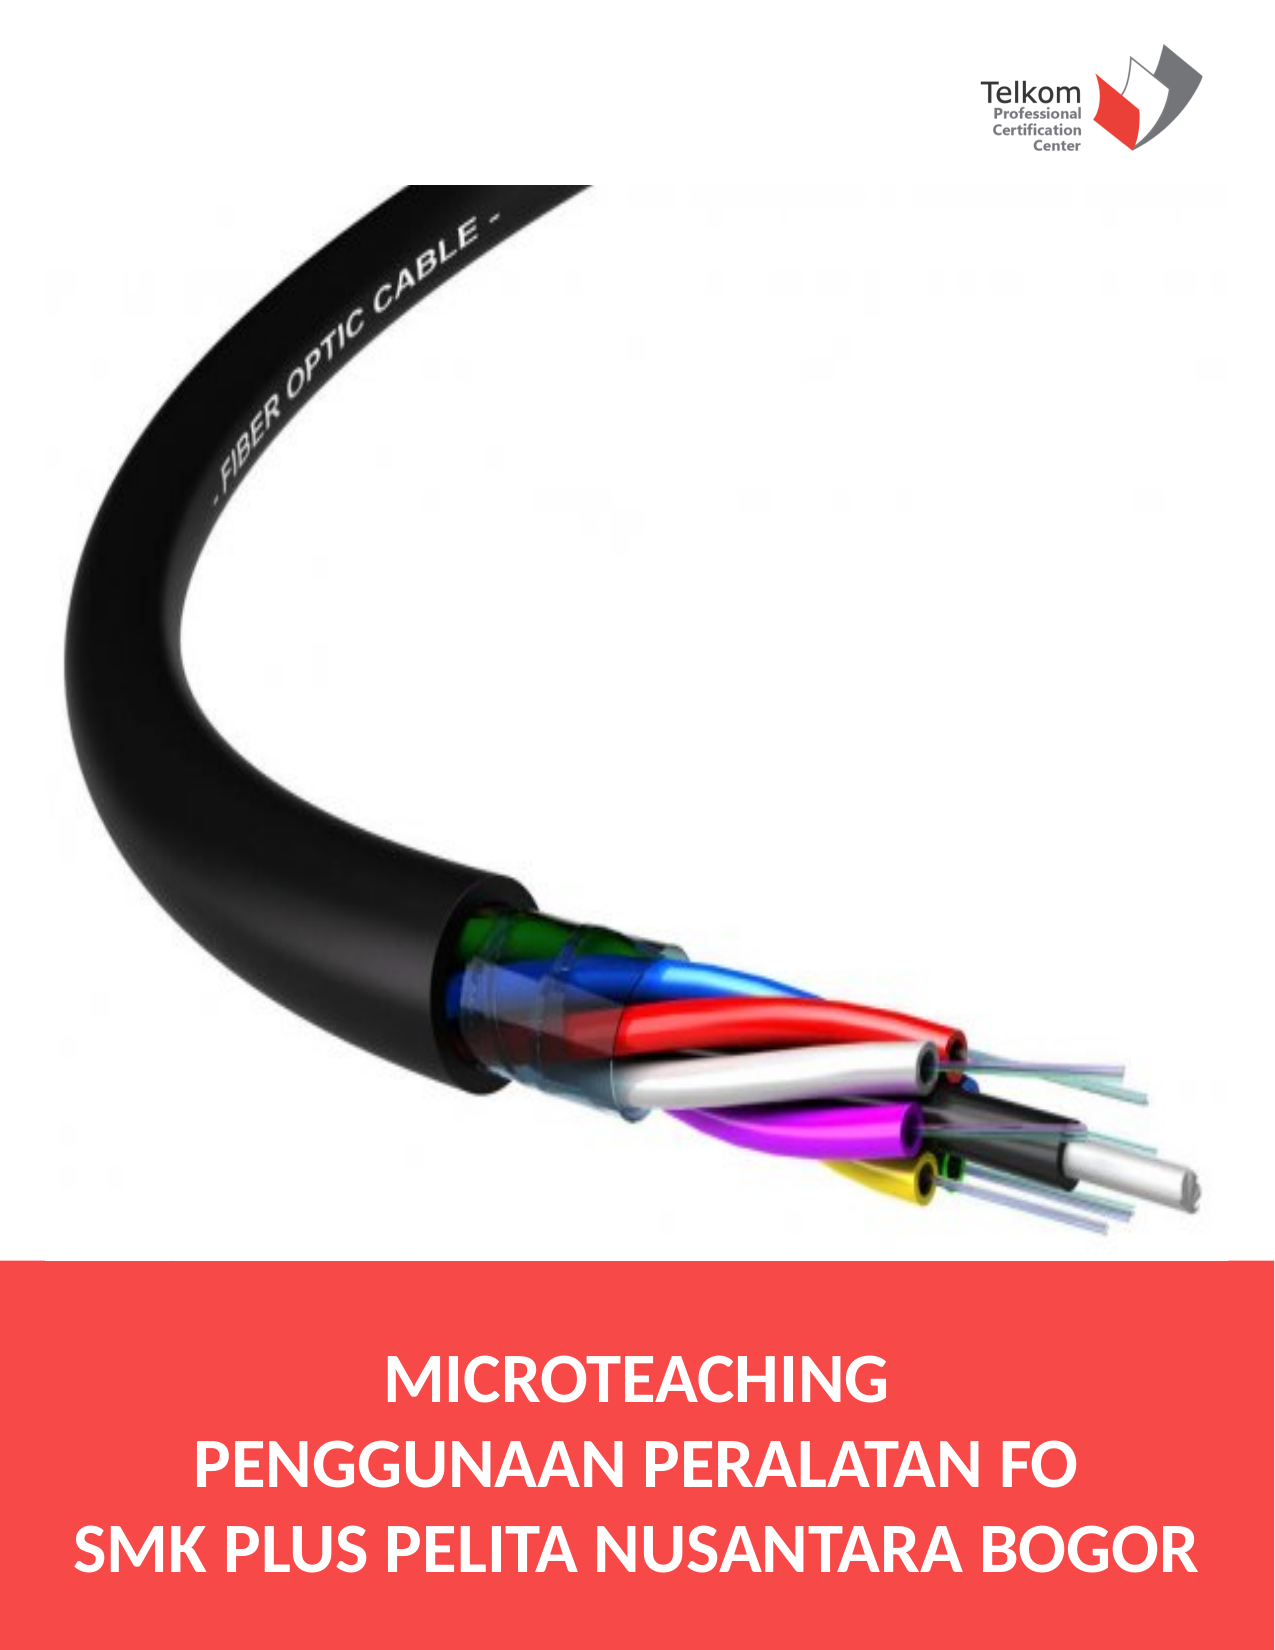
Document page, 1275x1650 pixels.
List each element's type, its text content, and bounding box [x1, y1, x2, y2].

picture [980, 43, 1203, 162]
picture [45, 185, 1228, 1262]
text_box MICROTEACHING PENGGUNAAN PERALATAN FO SMK PLUS PELITA NUSANTARA BOGOR [0, 1259, 1275, 1650]
